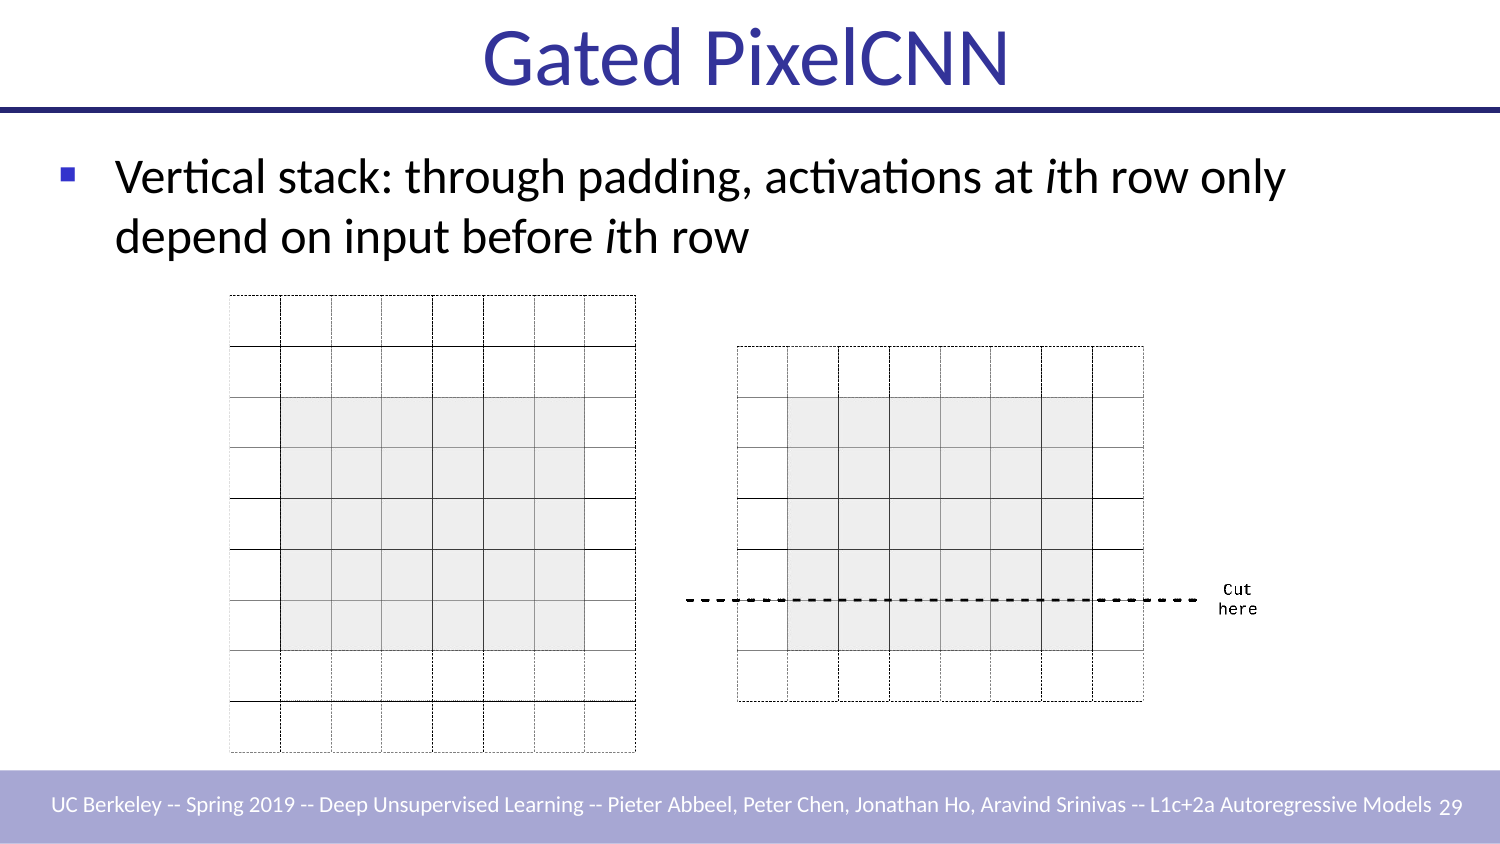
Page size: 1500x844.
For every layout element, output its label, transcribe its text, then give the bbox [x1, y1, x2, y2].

slide_number UC Berkeley -- Spring 2019 -- Deep Unsupervised Learning -- Pieter Abbeel, Peter Chen, Jonathan Ho, Aravind Srinivas -- L1c+2a Autoregressive Models 29 [49, 795, 1486, 844]
text_box [229, 295, 1270, 753]
title Gated PixelCNN [480, 0, 1019, 141]
text_box Vertical stack: through padding, activations at ith row only depend on input before ith row [57, 141, 1302, 264]
